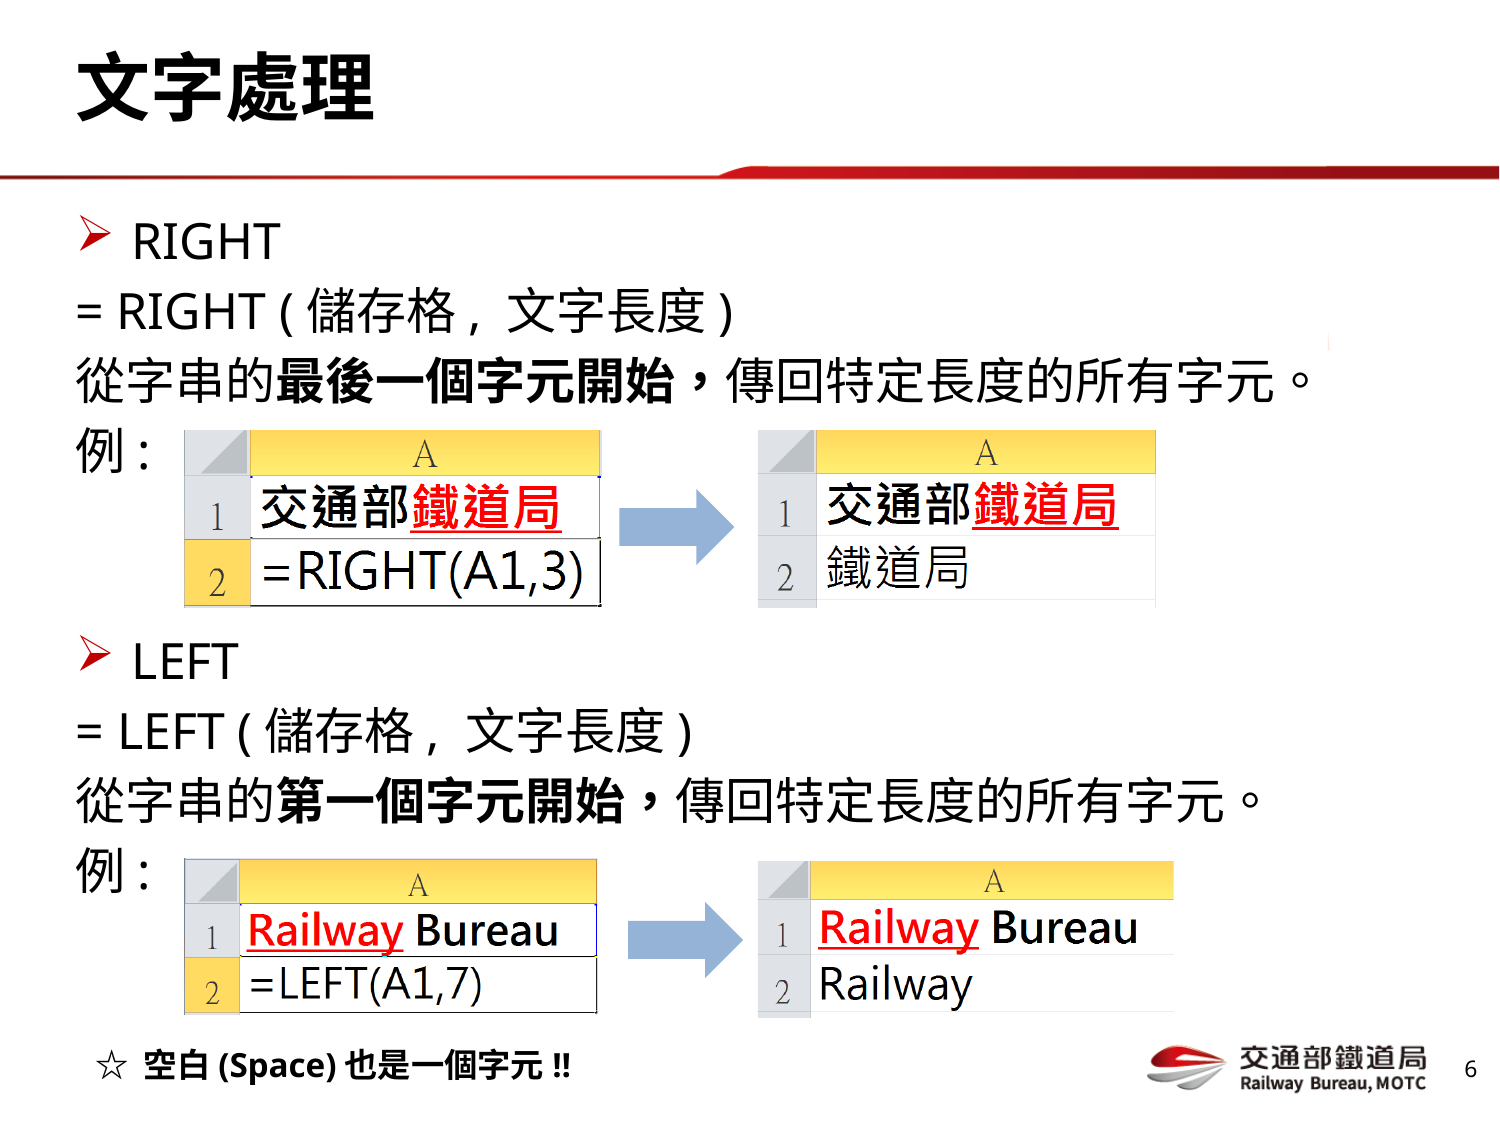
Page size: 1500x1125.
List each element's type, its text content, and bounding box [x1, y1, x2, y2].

picture [0, 0, 1500, 1125]
slide_number 5 [1142, 1039, 1493, 1100]
list RIGHT = RIGHT (儲存格, 文字長度) 從字串的最後一個字元開始，傳回特定長度的所有字元。 例: LEFT = LEFT (儲存格, 文字長度) 從字串的第一個字元開始，傳回特定長度的所有字元。 例: [60, 202, 1440, 1017]
text_box [626, 900, 746, 980]
title 文字處理 [60, 9, 1440, 163]
text_box [617, 487, 737, 567]
text_box ☆ 空白(Space)也是一個字元!! [80, 1036, 714, 1092]
